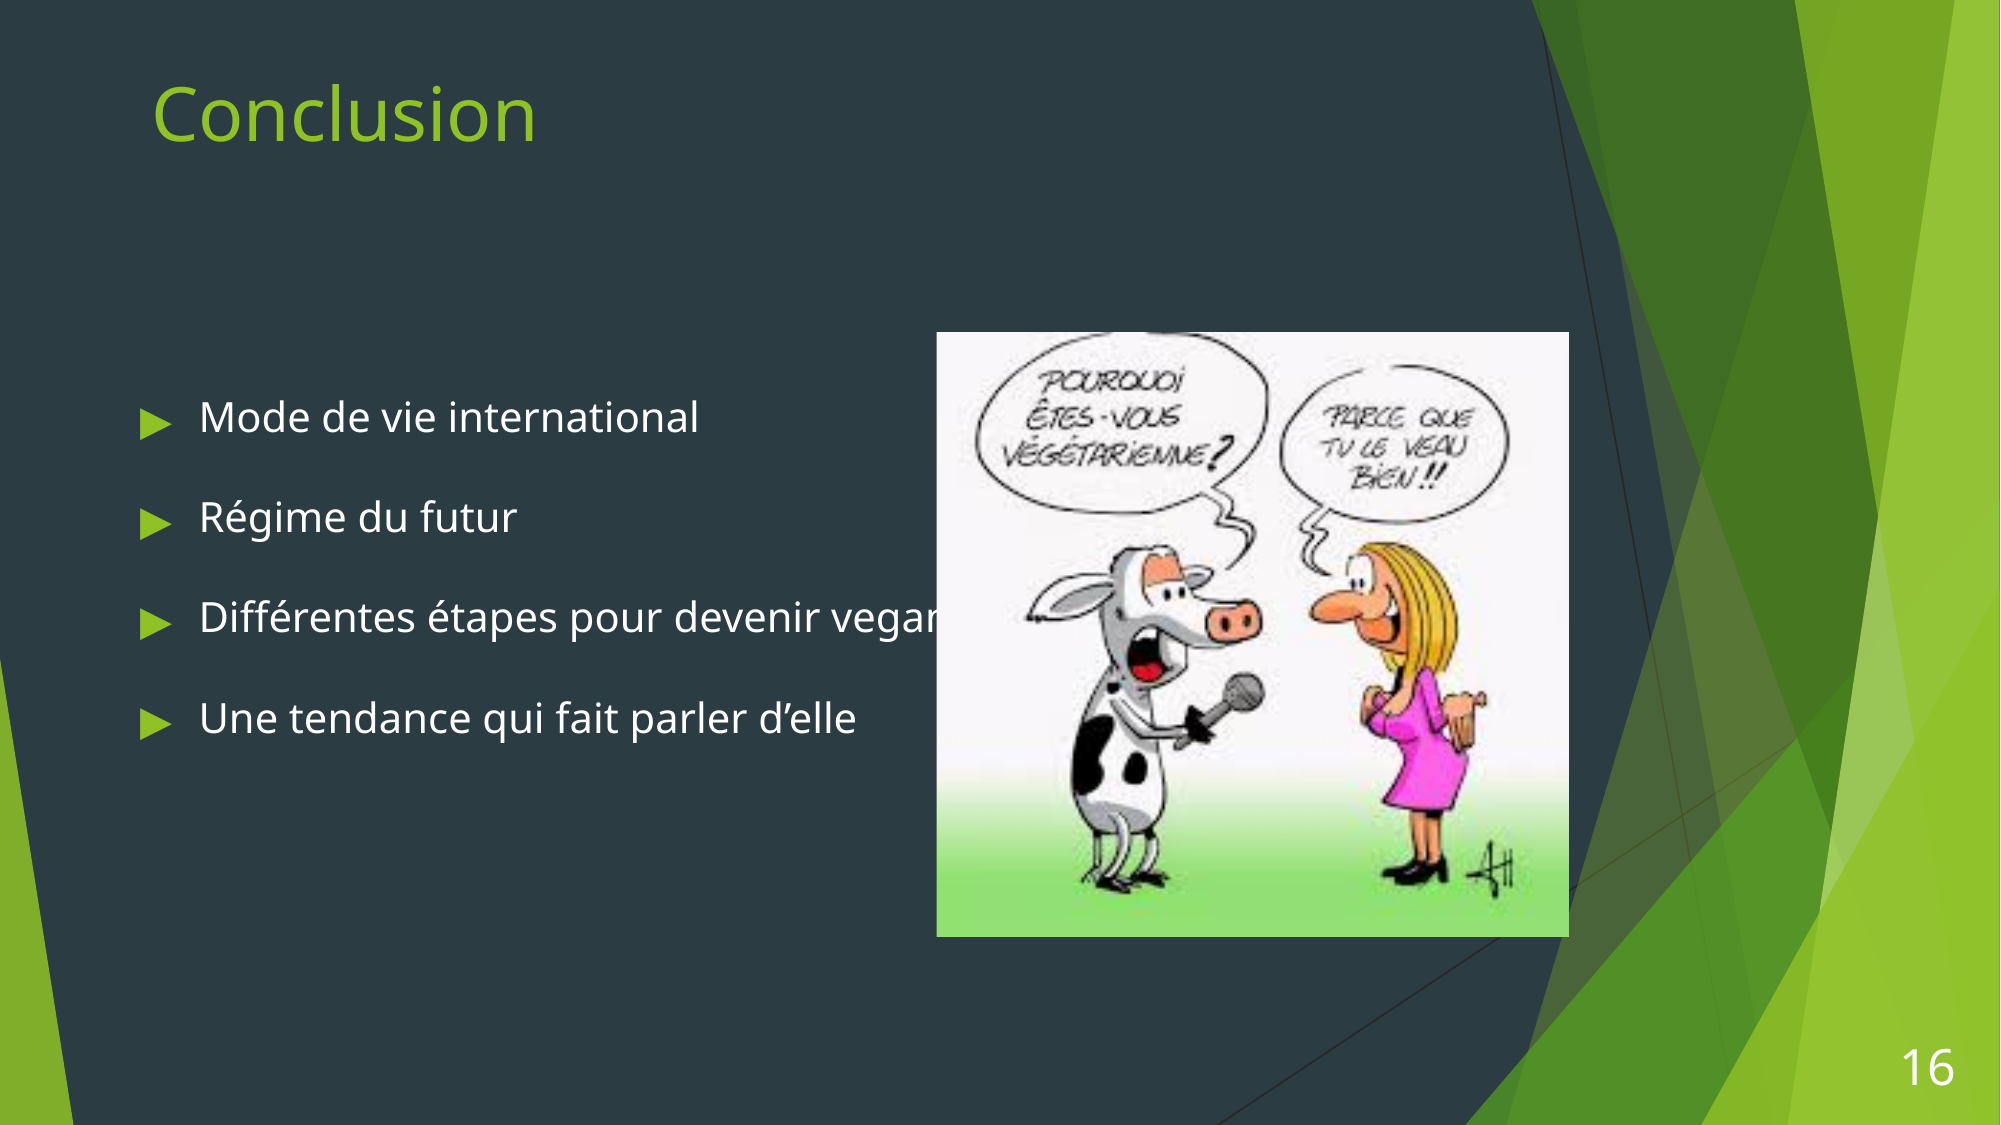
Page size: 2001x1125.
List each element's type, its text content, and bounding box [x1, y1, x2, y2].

list Mode de vie international Régime du futur Différentes étapes pour devenir vegan Une tendance qui fait parler d’elle [108, 383, 931, 917]
picture [936, 331, 1570, 938]
slide_number 16 [1859, 1039, 1972, 1100]
title Conclusion [136, 51, 1547, 268]
